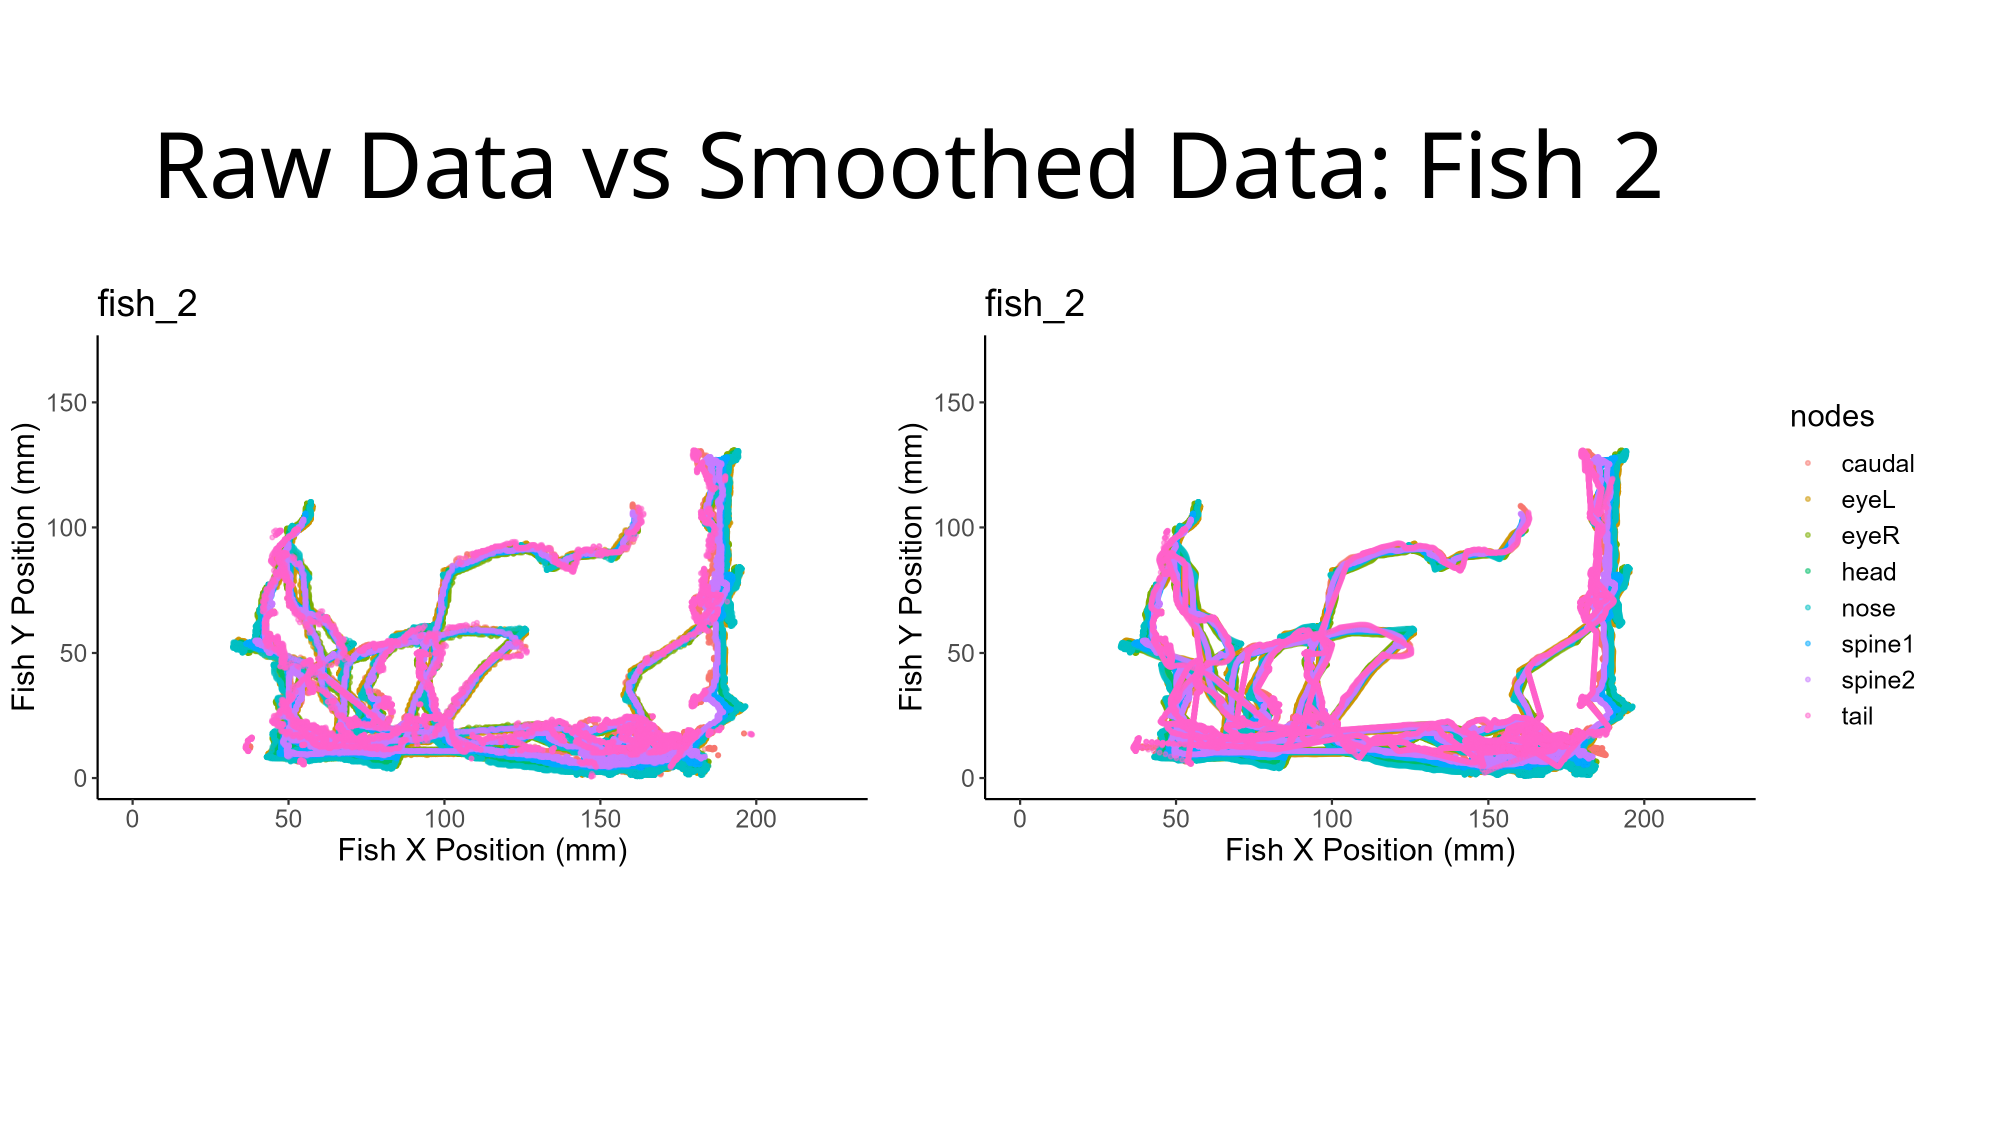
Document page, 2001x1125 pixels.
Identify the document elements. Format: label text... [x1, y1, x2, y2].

title Raw Data vs Smoothed Data: Fish 2 [137, 59, 1863, 277]
picture [0, 277, 1938, 878]
